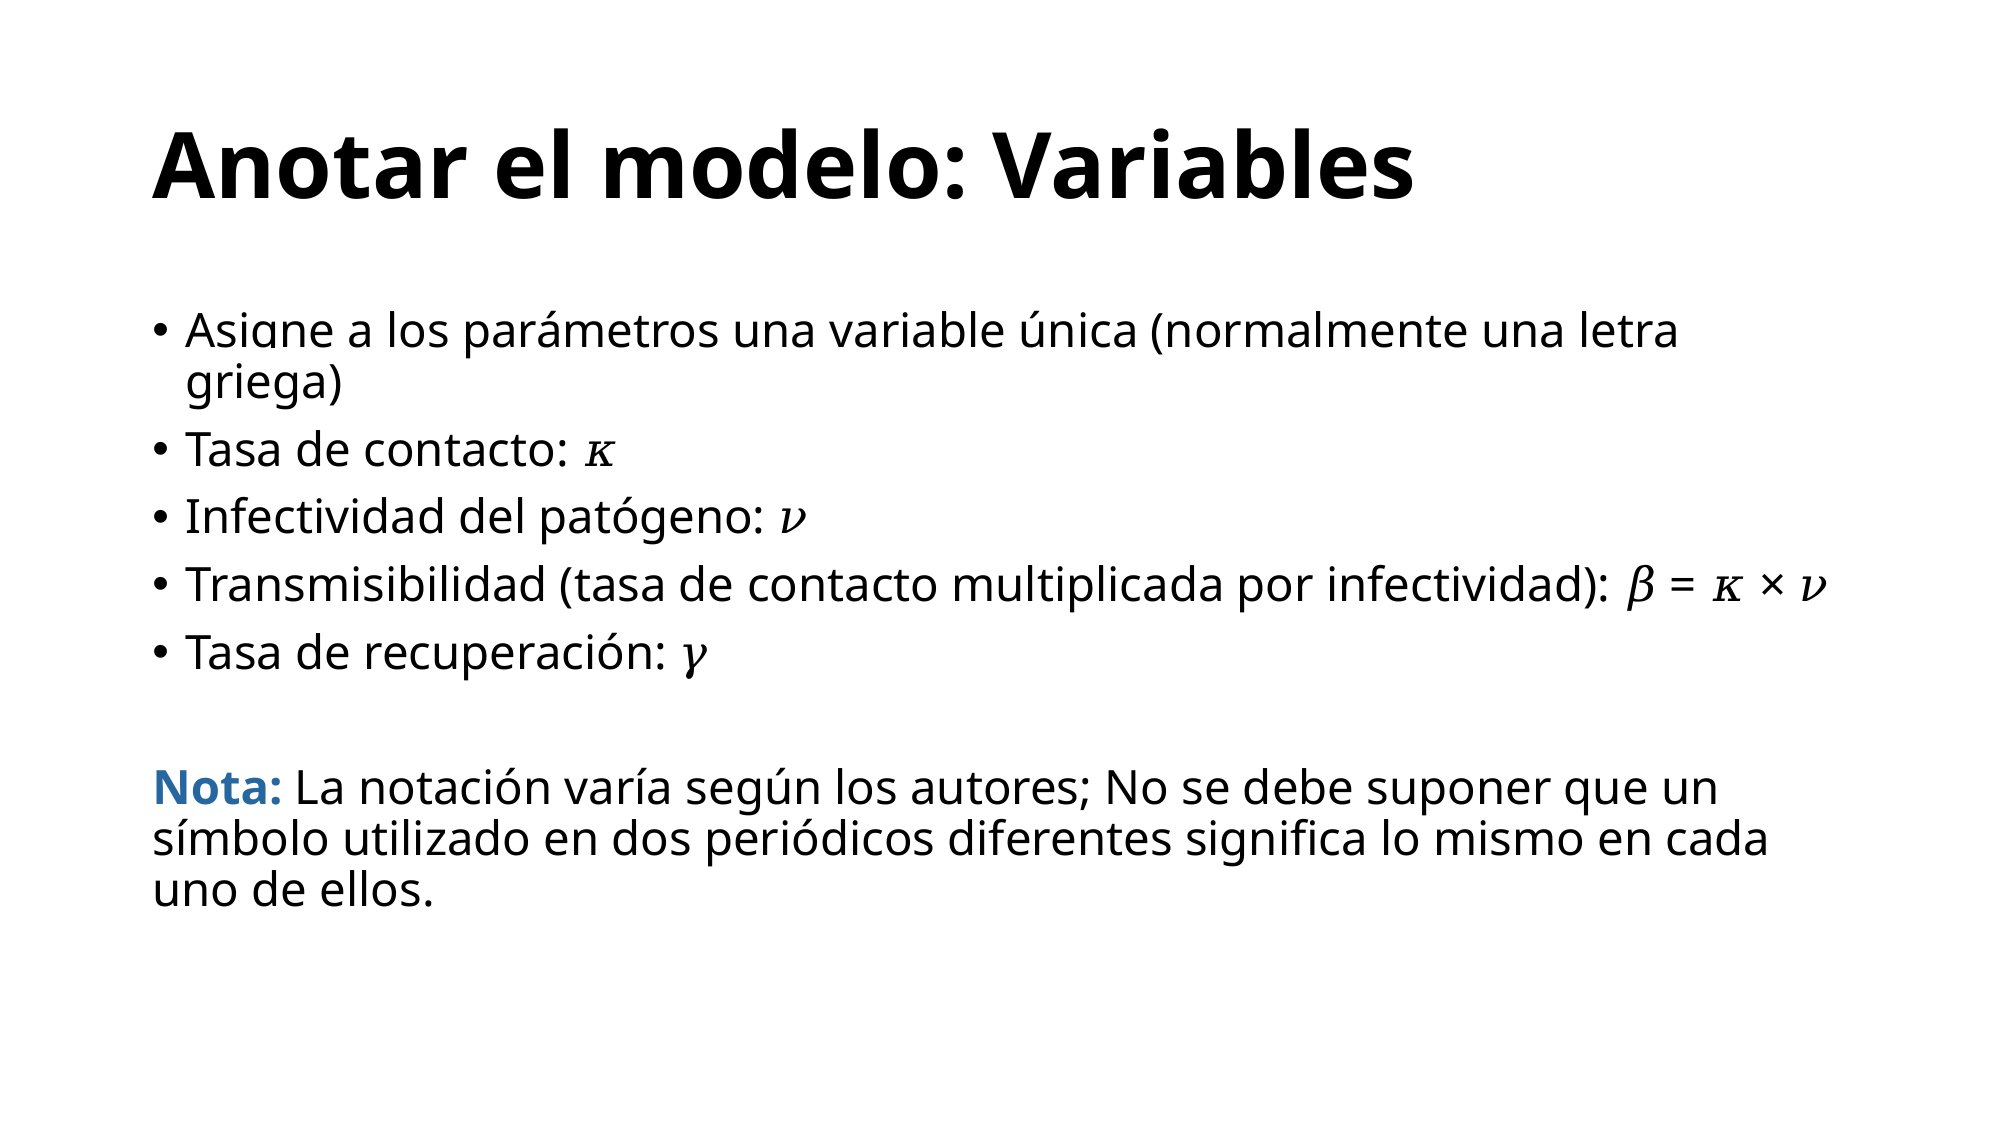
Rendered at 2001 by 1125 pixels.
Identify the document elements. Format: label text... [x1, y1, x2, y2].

title Anotar el modelo: Variables [137, 59, 1863, 278]
list Asigne a los parámetros una variable única (normalmente una letra griega) Tasa de contacto: 𝜅 Infectividad del patógeno: 𝜈 Transmisibilidad (tasa de contacto multiplicada por infectividad): 𝛽 = 𝜅 × 𝜈 Tasa de recuperación: 𝛾 Nota: La notación varía según los autores; No se debe suponer que un símbolo utilizado en dos periódicos diferentes significa lo mismo en cada uno de ellos. [137, 299, 1863, 1014]
